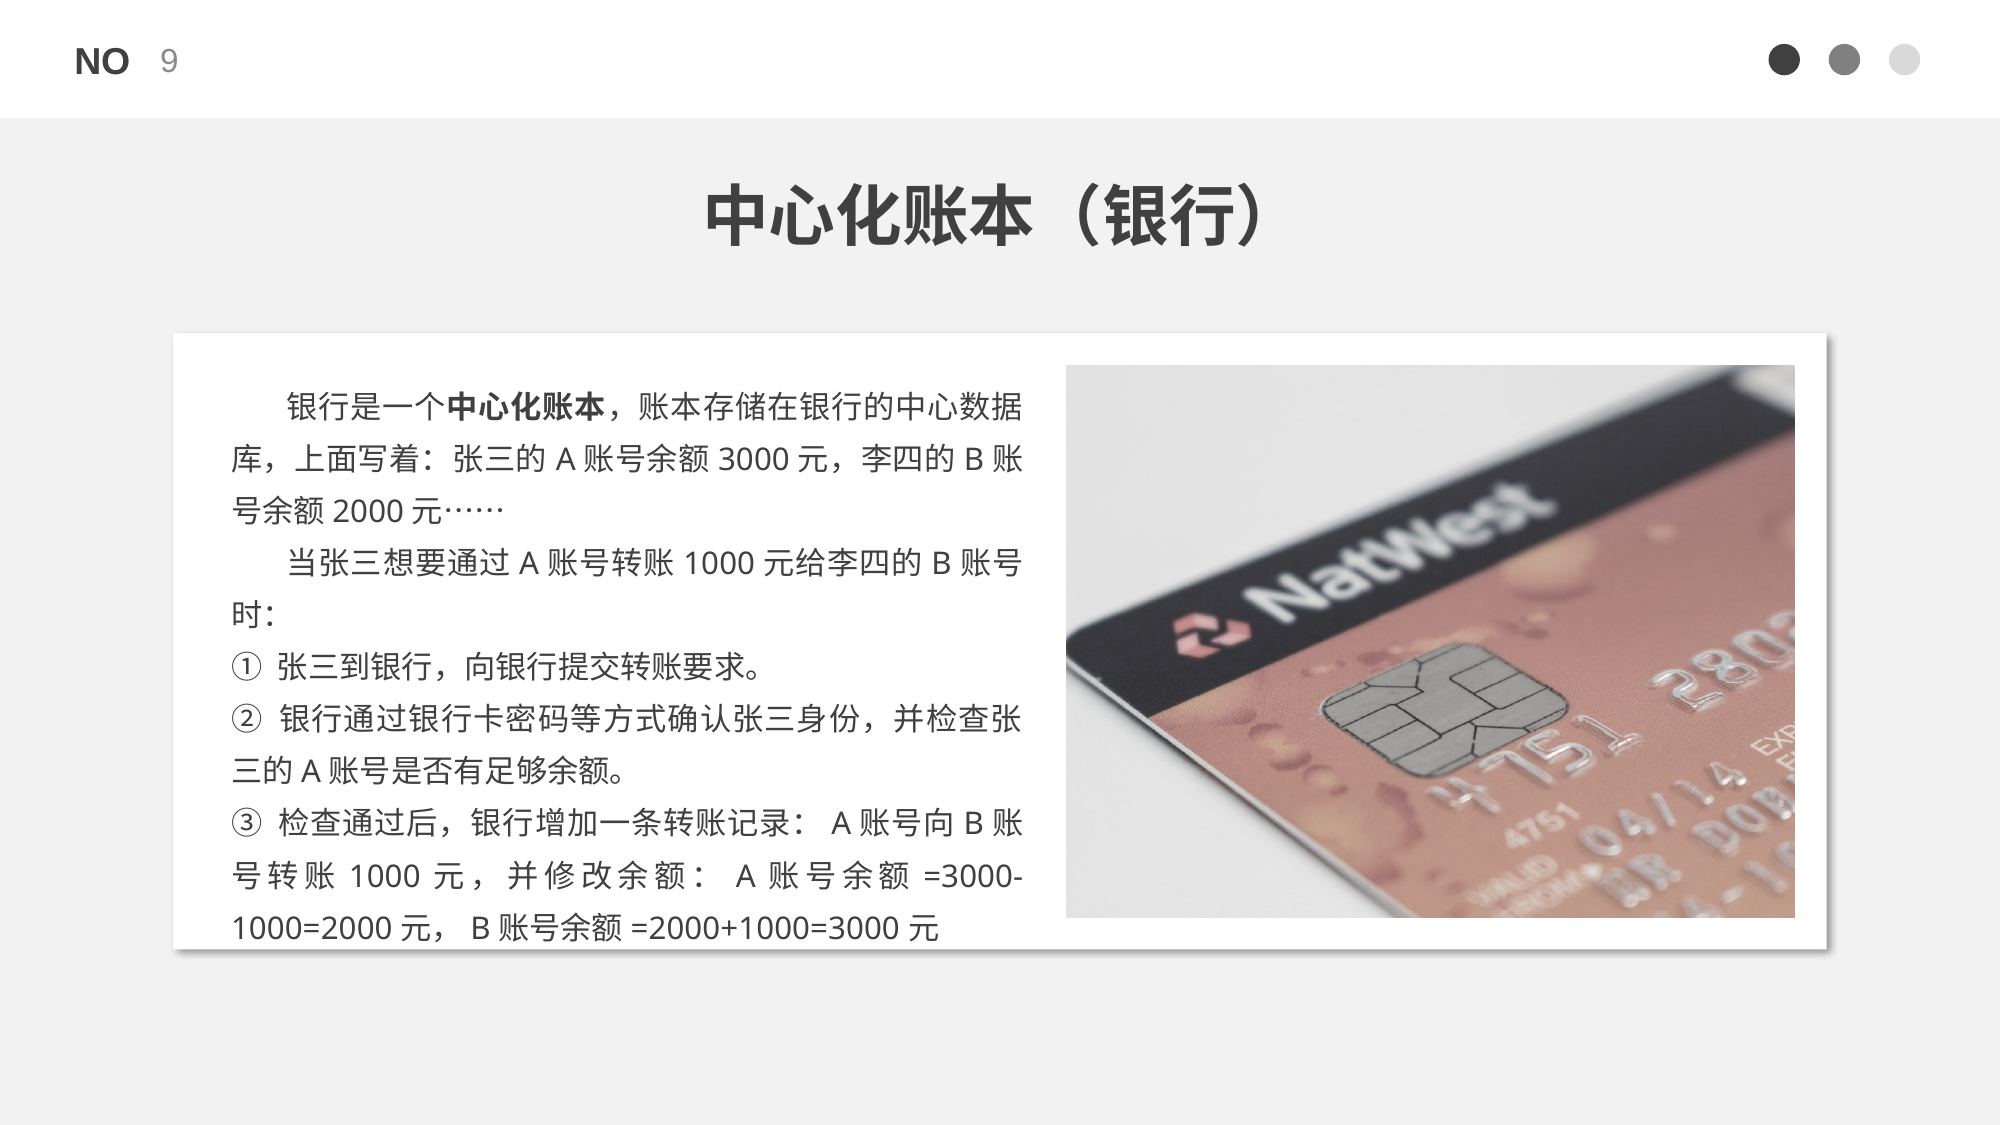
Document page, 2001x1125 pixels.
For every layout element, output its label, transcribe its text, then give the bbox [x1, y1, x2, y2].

text_box 中心化账本（银行） [592, 166, 1412, 261]
picture [1066, 365, 1795, 918]
text_box [172, 332, 1828, 950]
slide_number 9 [145, 29, 252, 90]
text_box 银行是一个中心化账本，账本存储在银行的中心数据库，上面写着：张三的A账号余额3000元，李四的B账号余额2000元…… 当张三想要通过A账号转账1000元给李四的B账号时： ① 张三到银行，向银行提交转账要求。 ② 银行通过银行卡密码等方式确认张三身份，并检查张三的A账号是否有足够余额。 ③ 检查通过后，银行增加一条转账记录：A账号向B账号转账1000元，并修改余额：A账号余额=3000-1000=2000元，B账号余额=2000+1000=3000元 [216, 365, 1038, 953]
